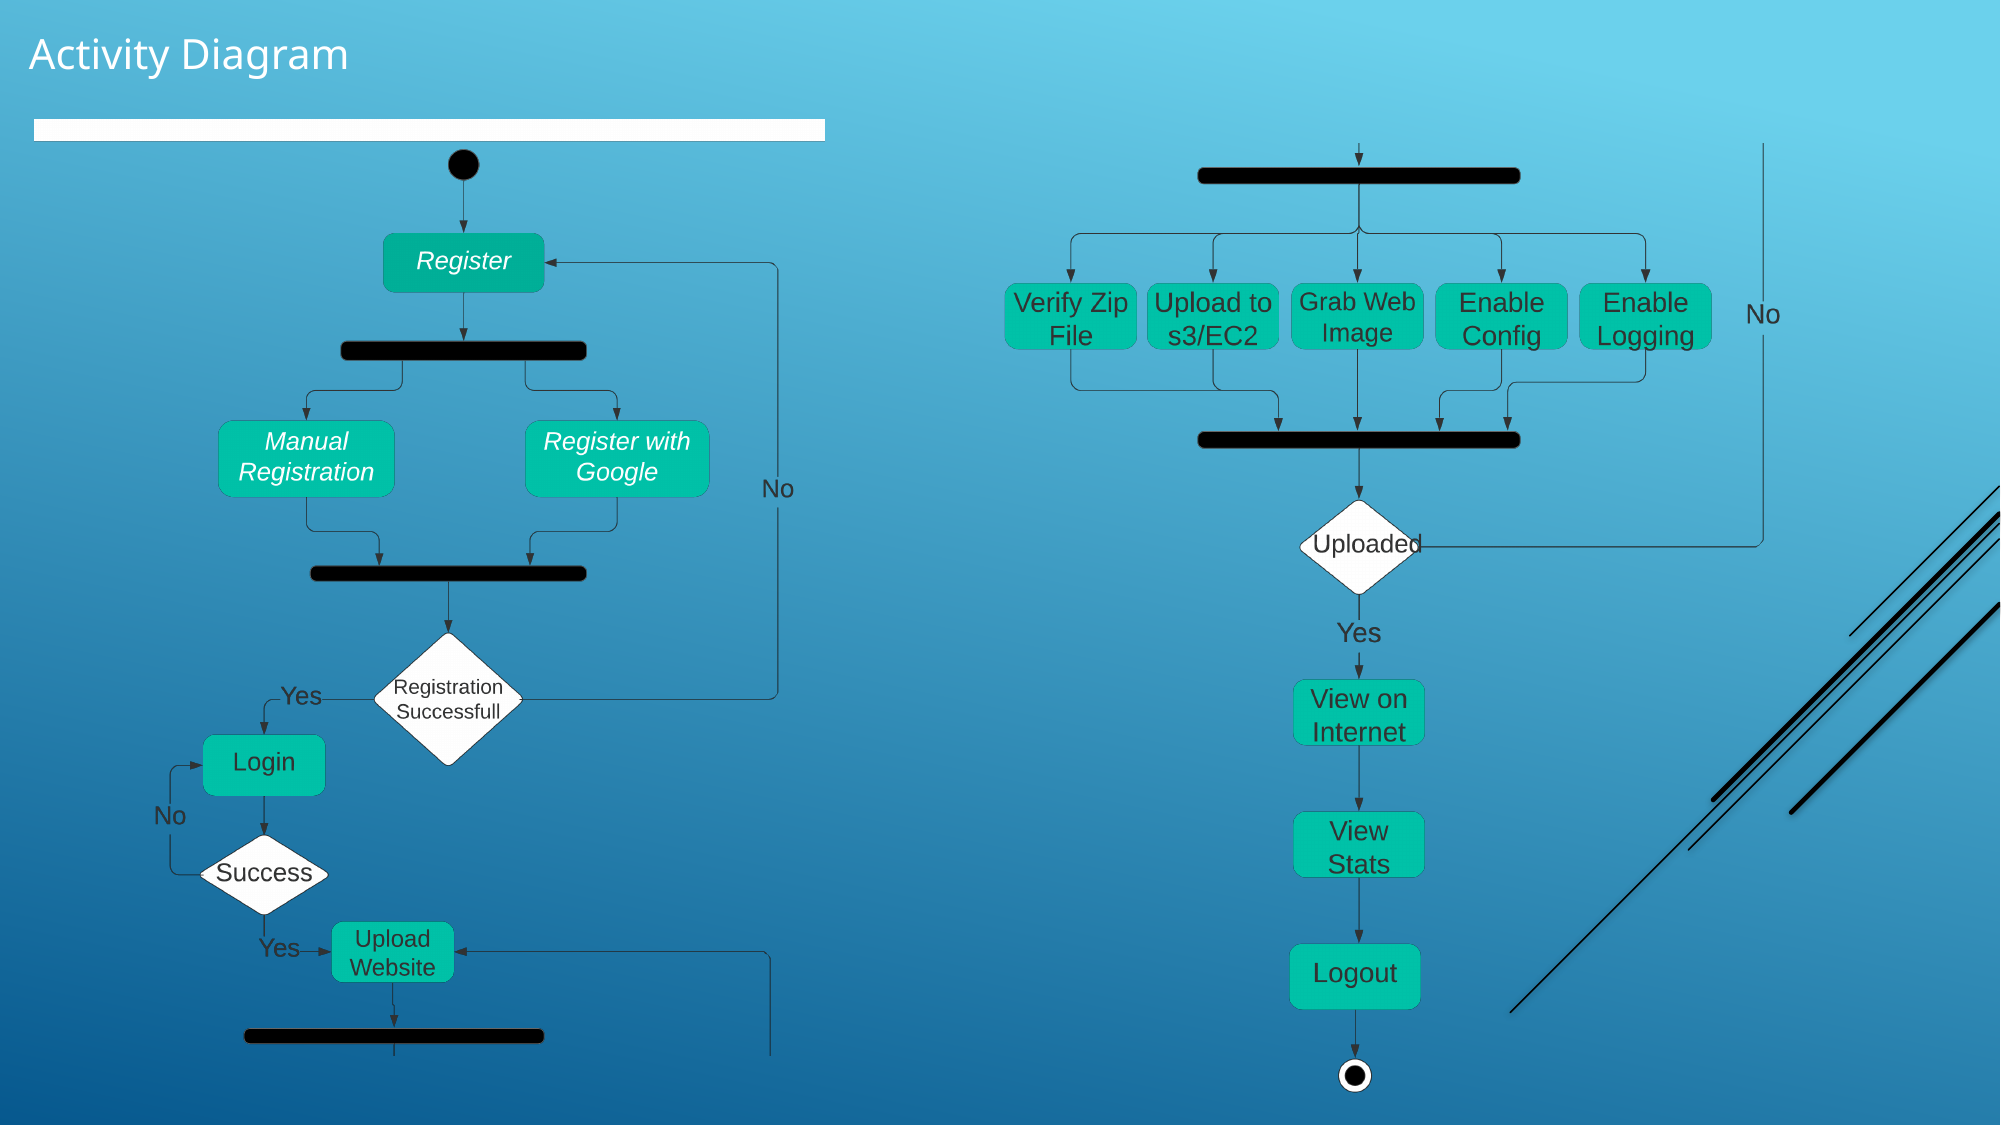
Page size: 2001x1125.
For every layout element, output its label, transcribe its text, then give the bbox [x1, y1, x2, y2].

text_box Activity Diagram [13, 20, 464, 86]
picture [972, 142, 1822, 1125]
picture [34, 119, 825, 1057]
